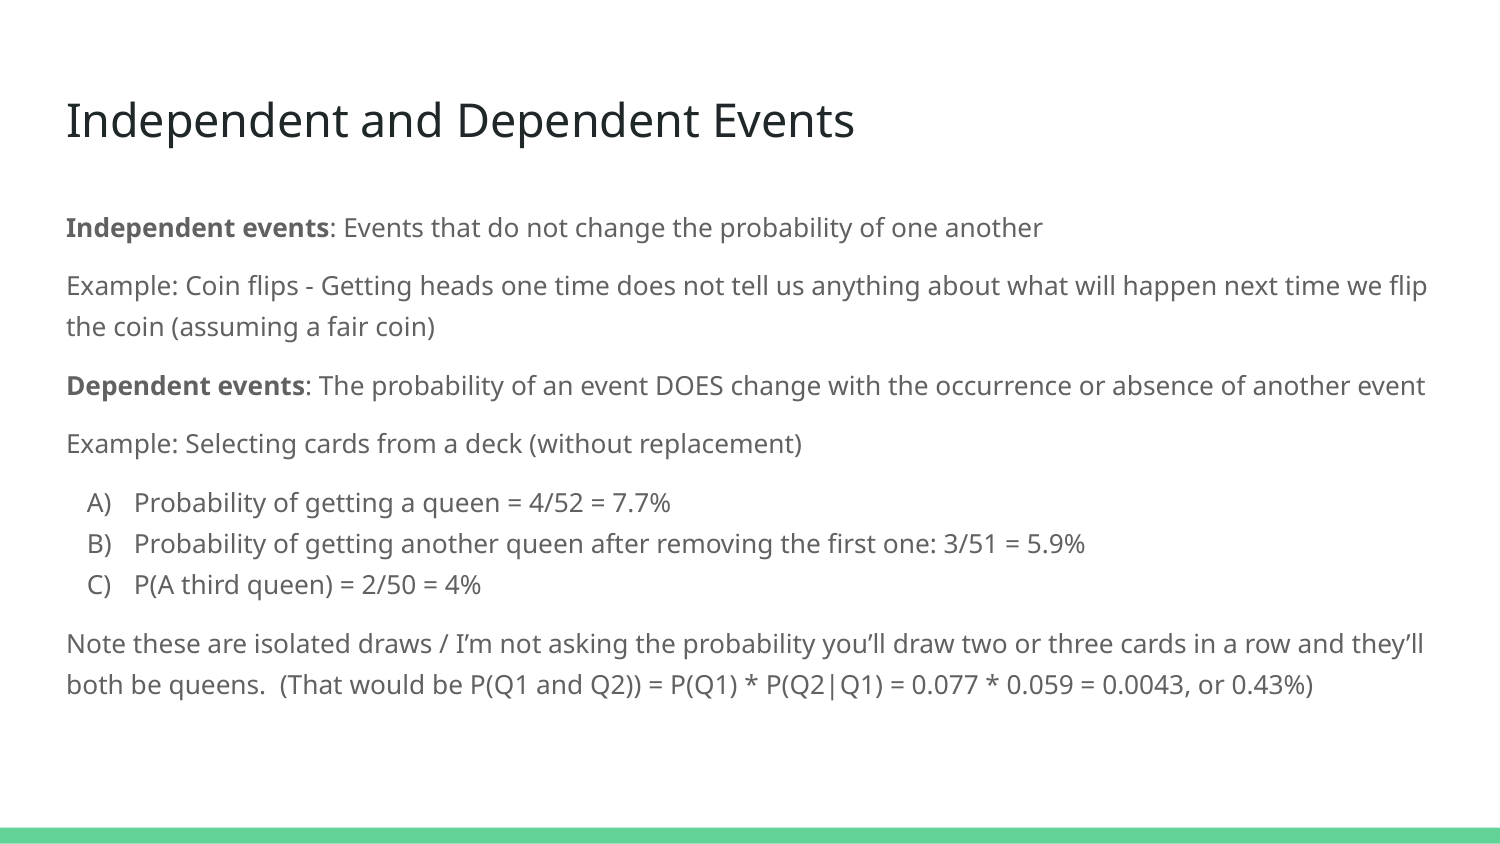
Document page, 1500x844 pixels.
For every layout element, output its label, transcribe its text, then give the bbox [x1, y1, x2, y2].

title Independent and Dependent Events [51, 72, 1449, 167]
list Independent events: Events that do not change the probability of one another Example: Coin flips - Getting heads one time does not tell us anything about what will happen next time we flip the coin (assuming a fair coin) Dependent events: The probability of an event DOES change with the occurrence or absence of another event Example: Selecting cards from a deck (without replacement) Probability of getting a queen = 4/52 = 7.7% Probability of getting another queen after removing the first one: 3/51 = 5.9% P(A third queen) = 2/50 = 4% Note these are isolated draws / I’m not asking the probability you’ll draw two or three cards in a row and they’ll both be queens. (That would be P(Q1 and Q2)) = P(Q1) * P(Q2|Q1) = 0.077 * 0.059 = 0.0043, or 0.43%) [51, 189, 1449, 750]
